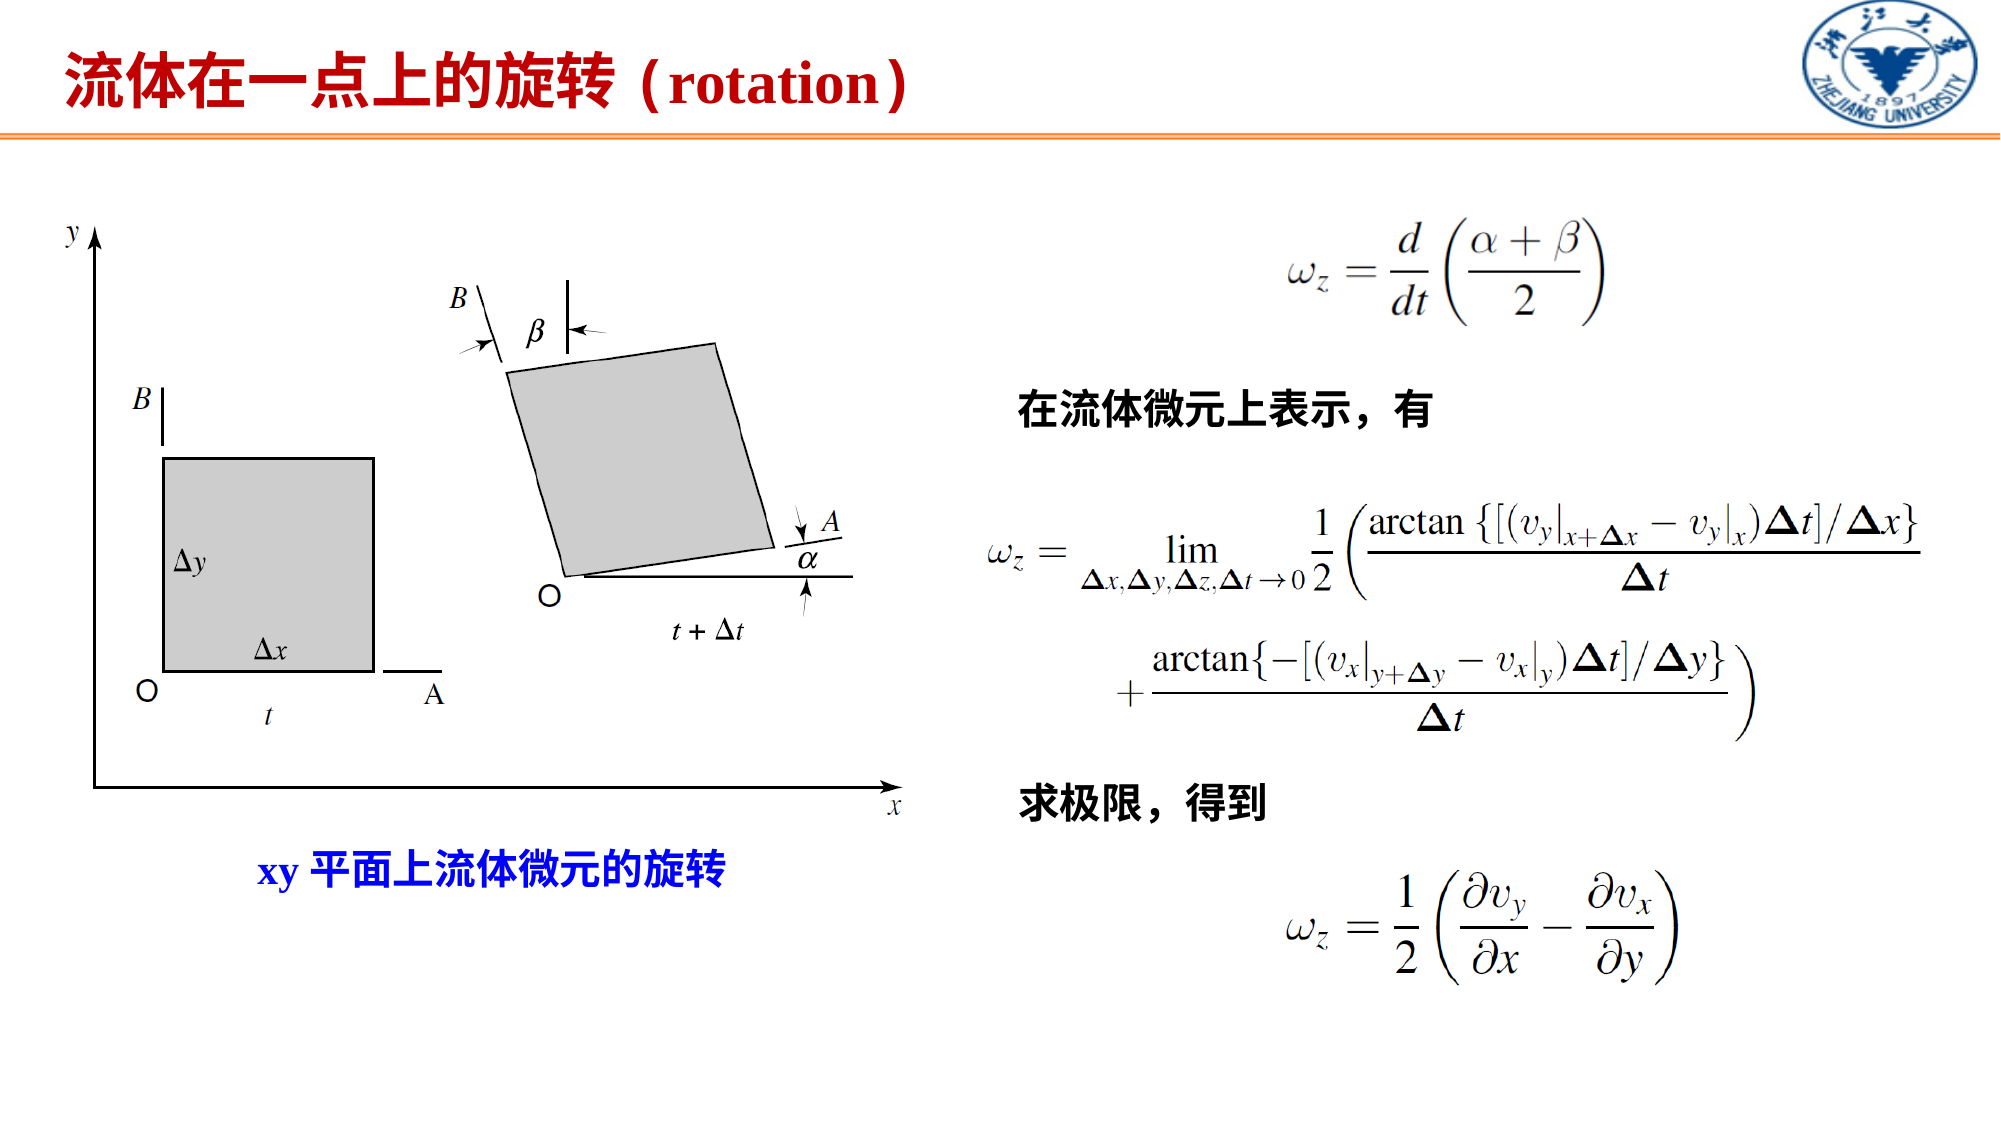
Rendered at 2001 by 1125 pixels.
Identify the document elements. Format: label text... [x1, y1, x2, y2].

text_box 在流体微元上表示，有 [1003, 375, 1451, 440]
title 流体在一点上的旋转(rotation) [63, 42, 1937, 117]
text_box xy平面上流体微元的旋转 [242, 852, 742, 900]
picture [0, 0, 2001, 1125]
text_box 求极限，得到 [1003, 769, 1284, 835]
